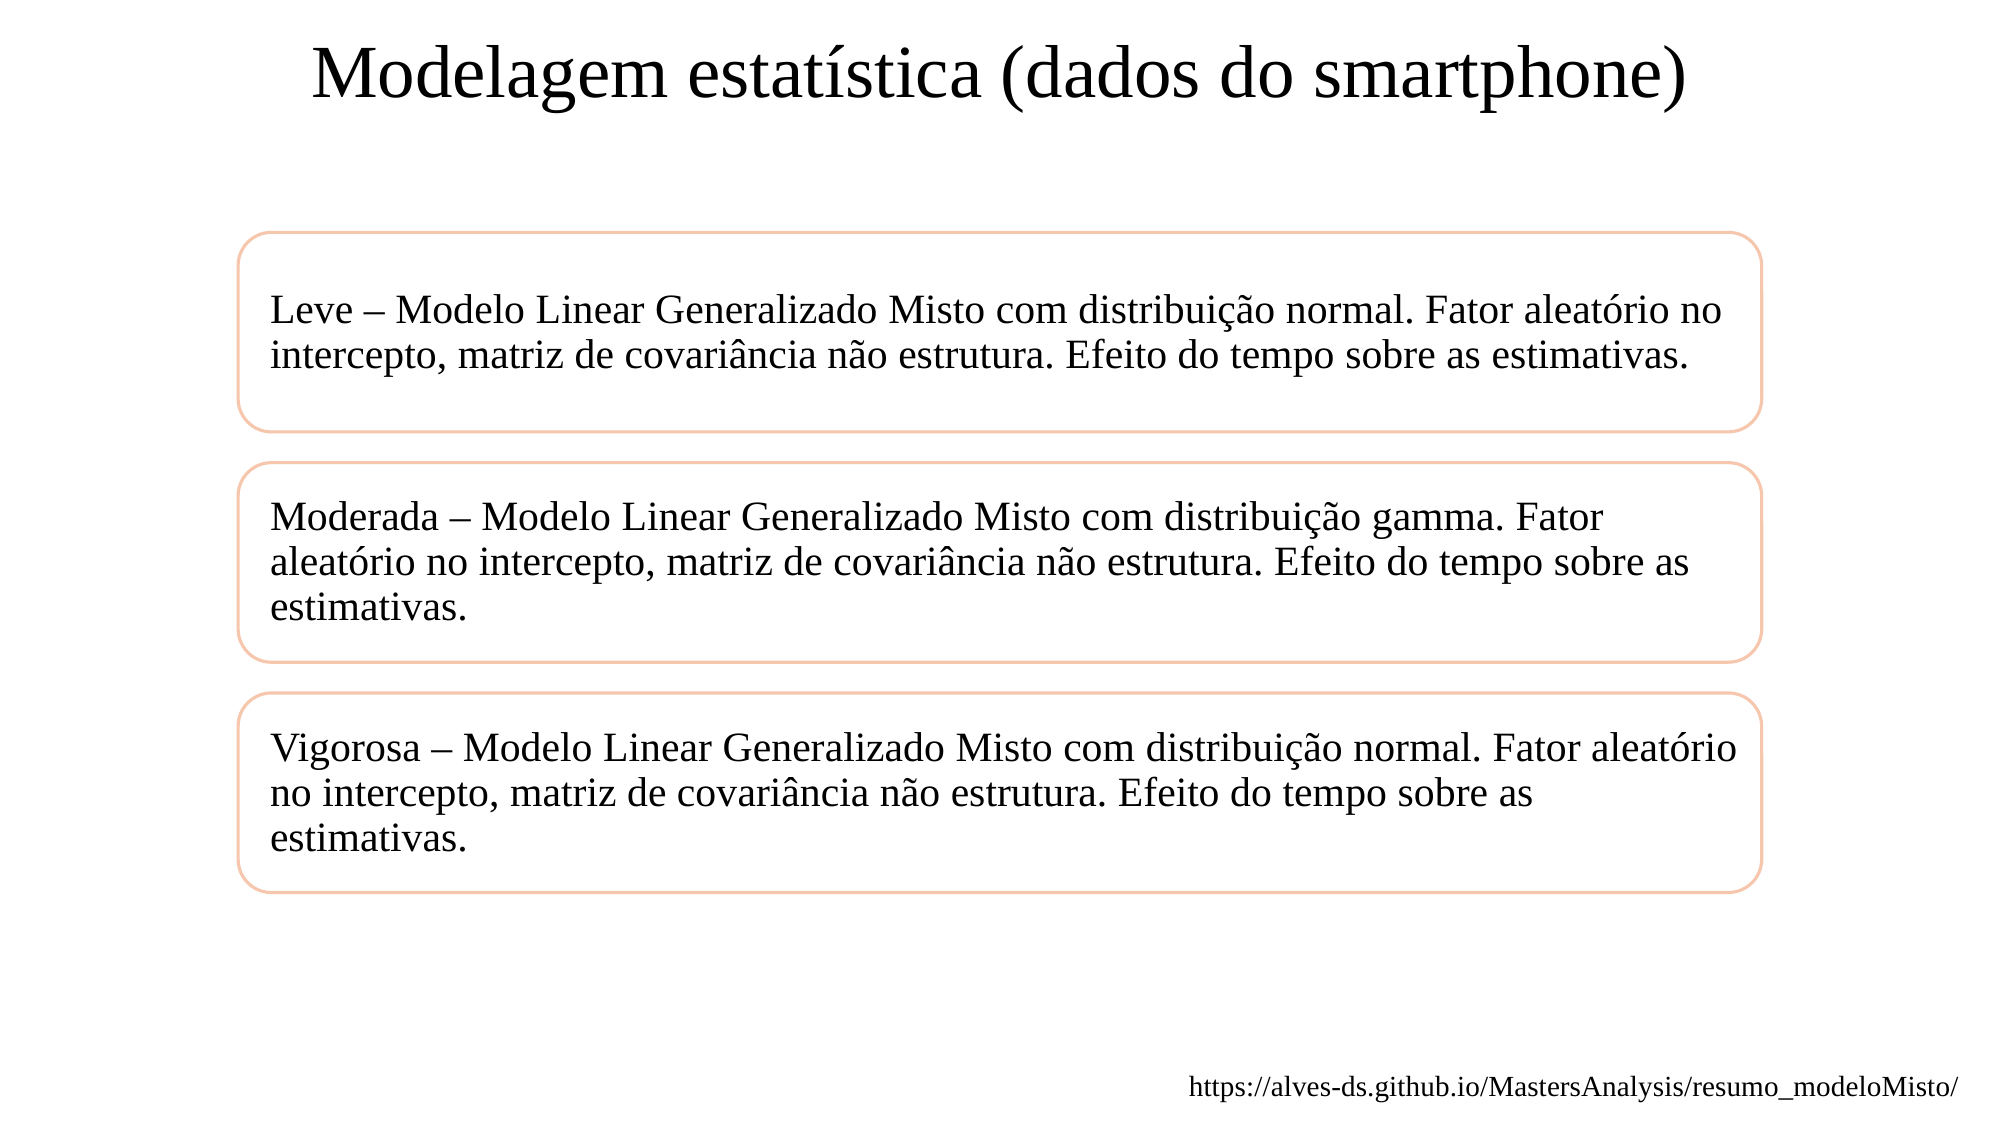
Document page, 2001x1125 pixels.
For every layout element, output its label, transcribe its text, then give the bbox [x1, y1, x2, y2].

text_box https://alves-ds.github.io/MastersAnalysis/resumo_modeloMisto/ [1174, 1060, 1992, 1110]
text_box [237, 188, 1763, 937]
text_box Modelagem estatística (dados do smartphone) [0, 28, 2000, 118]
